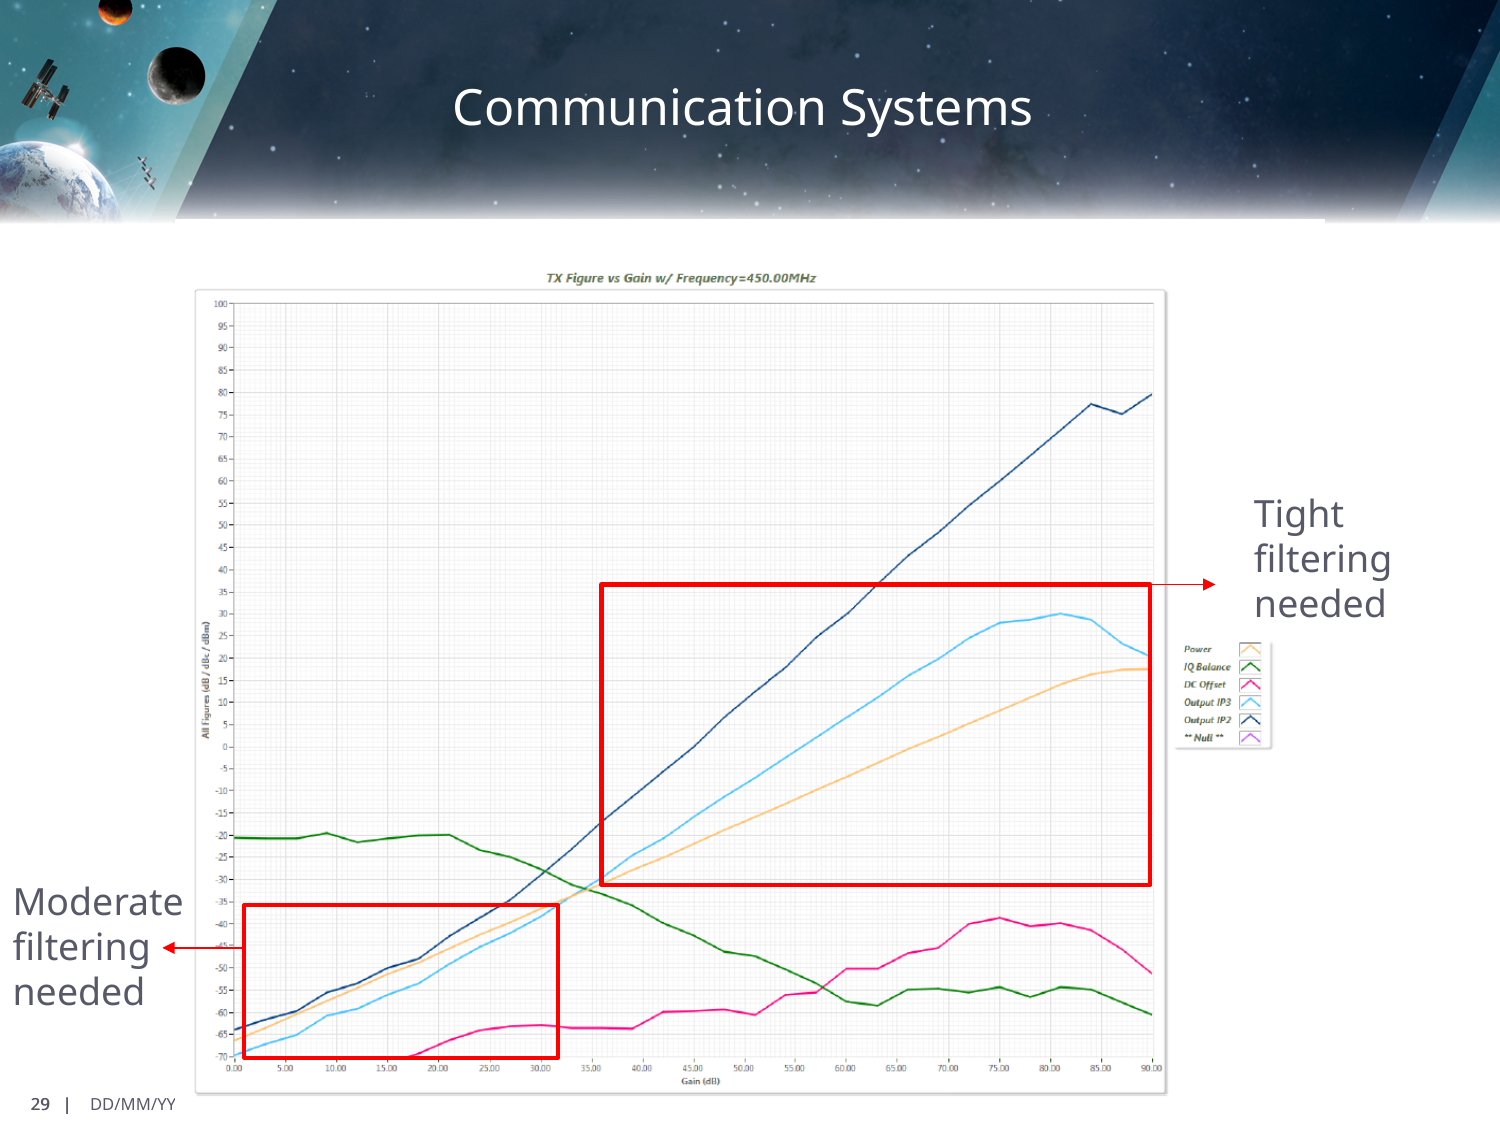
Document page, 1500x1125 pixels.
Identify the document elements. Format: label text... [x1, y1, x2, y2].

text_box Moderate filtering needed [0, 870, 170, 1021]
title Communication Systems [0, 0, 1500, 214]
text_box Tight filtering needed [1330, 482, 1436, 633]
slide_number 29 | [0, 1078, 87, 1123]
picture [0, 214, 1500, 1125]
